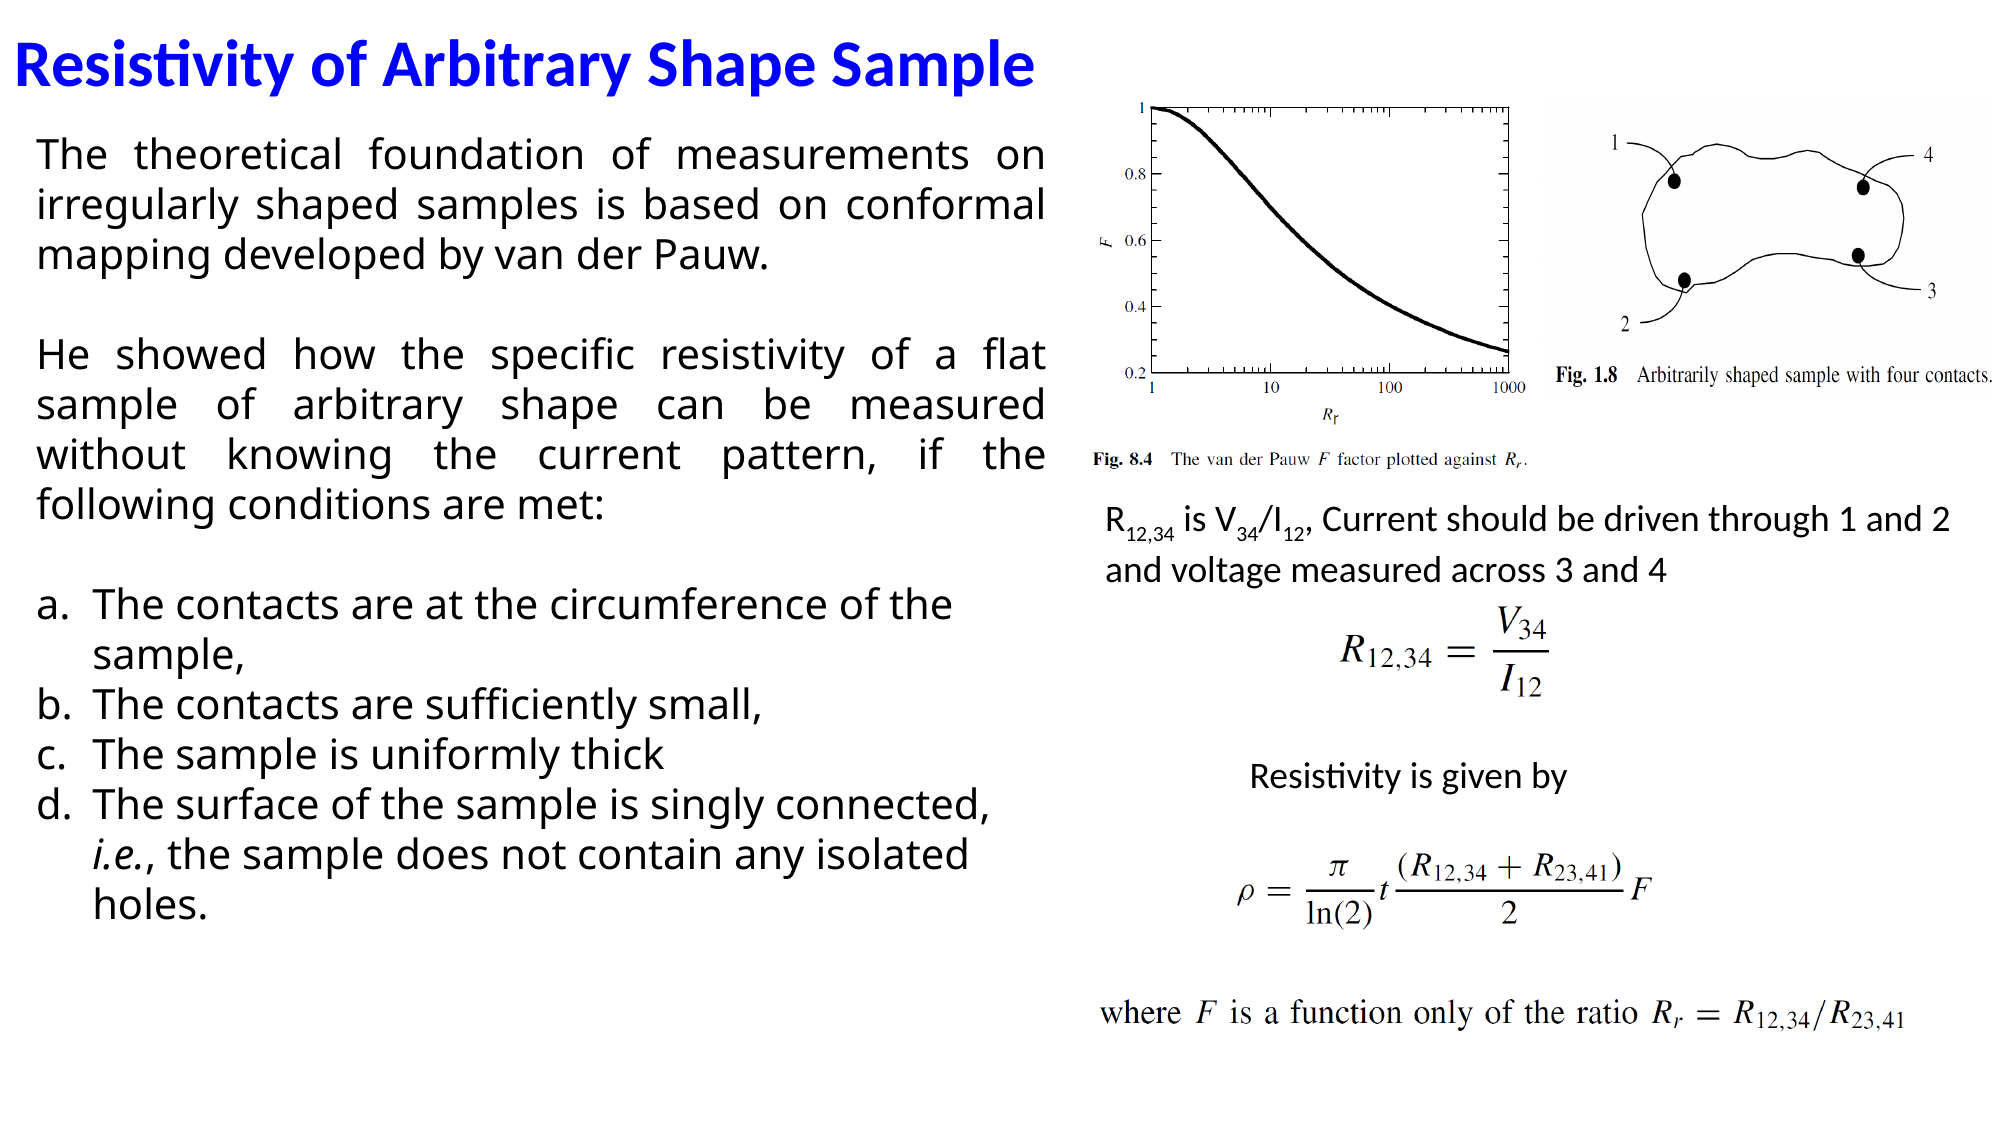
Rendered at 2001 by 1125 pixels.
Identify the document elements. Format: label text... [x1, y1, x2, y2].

picture [1300, 599, 1587, 706]
picture [1210, 825, 1671, 972]
picture [1090, 999, 1906, 1032]
text_box The theoretical foundation of measurements on irregularly shaped samples is based on conformal mapping developed by van der Pauw. He showed how the specific resistivity of a flat sample of arbitrary shape can be measured without knowing the current pattern, if the following conditions are met: The contacts are at the circumference of the sample, The contacts are sufficiently small, The sample is uniformly thick The surface of the sample is singly connected, i.e., the sample does not contain any isolated holes. [21, 120, 1062, 936]
text_box Resistivity of Arbitrary Shape Sample [0, 12, 1057, 108]
text_box R12,34 is V34/I12, Current should be driven through 1 and 2 and voltage measured across 3 and 4 [1090, 486, 1979, 598]
picture [1090, 93, 1993, 481]
text_box Resistivity is given by [1234, 743, 1678, 804]
